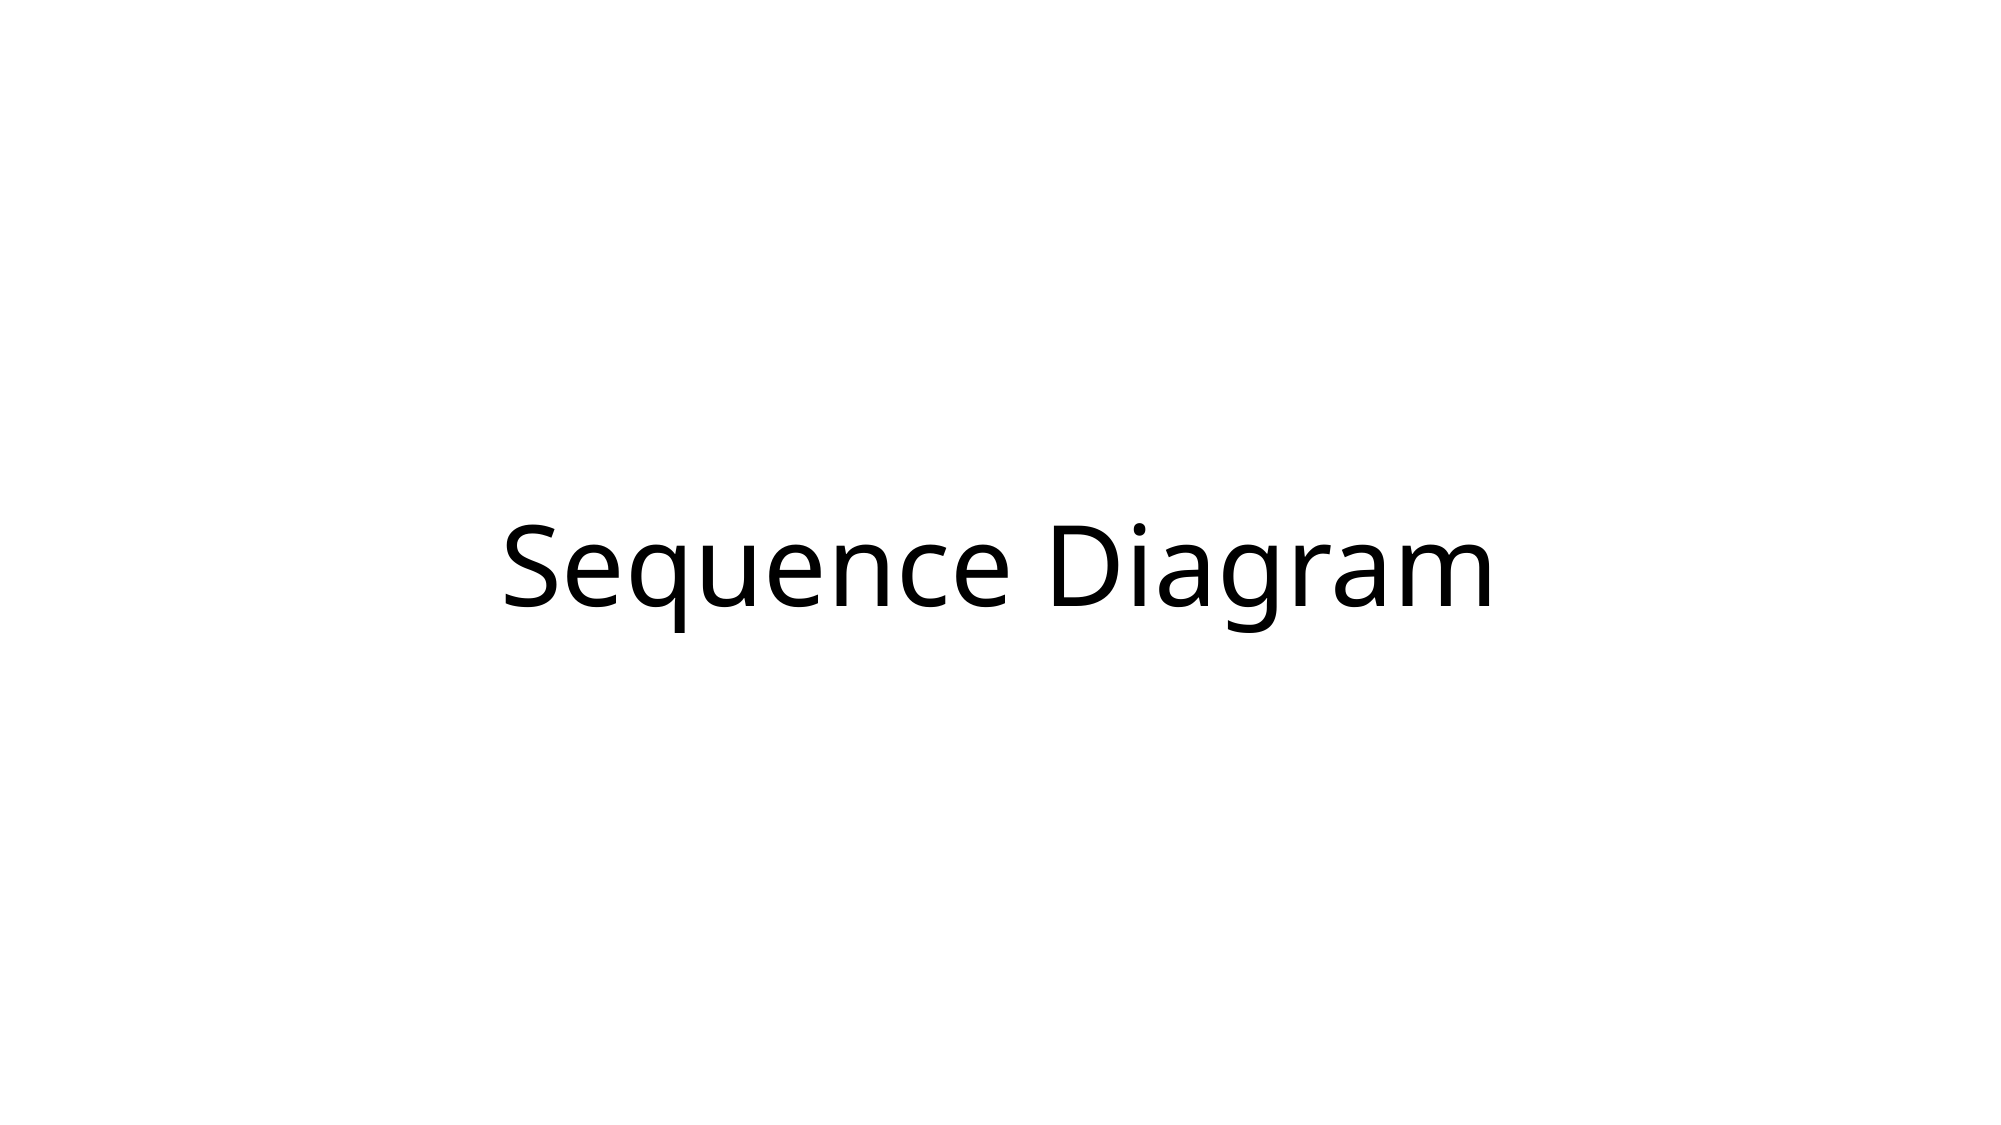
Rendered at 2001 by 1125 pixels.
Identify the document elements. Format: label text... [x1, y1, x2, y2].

text_box Sequence Diagram [484, 486, 1515, 637]
